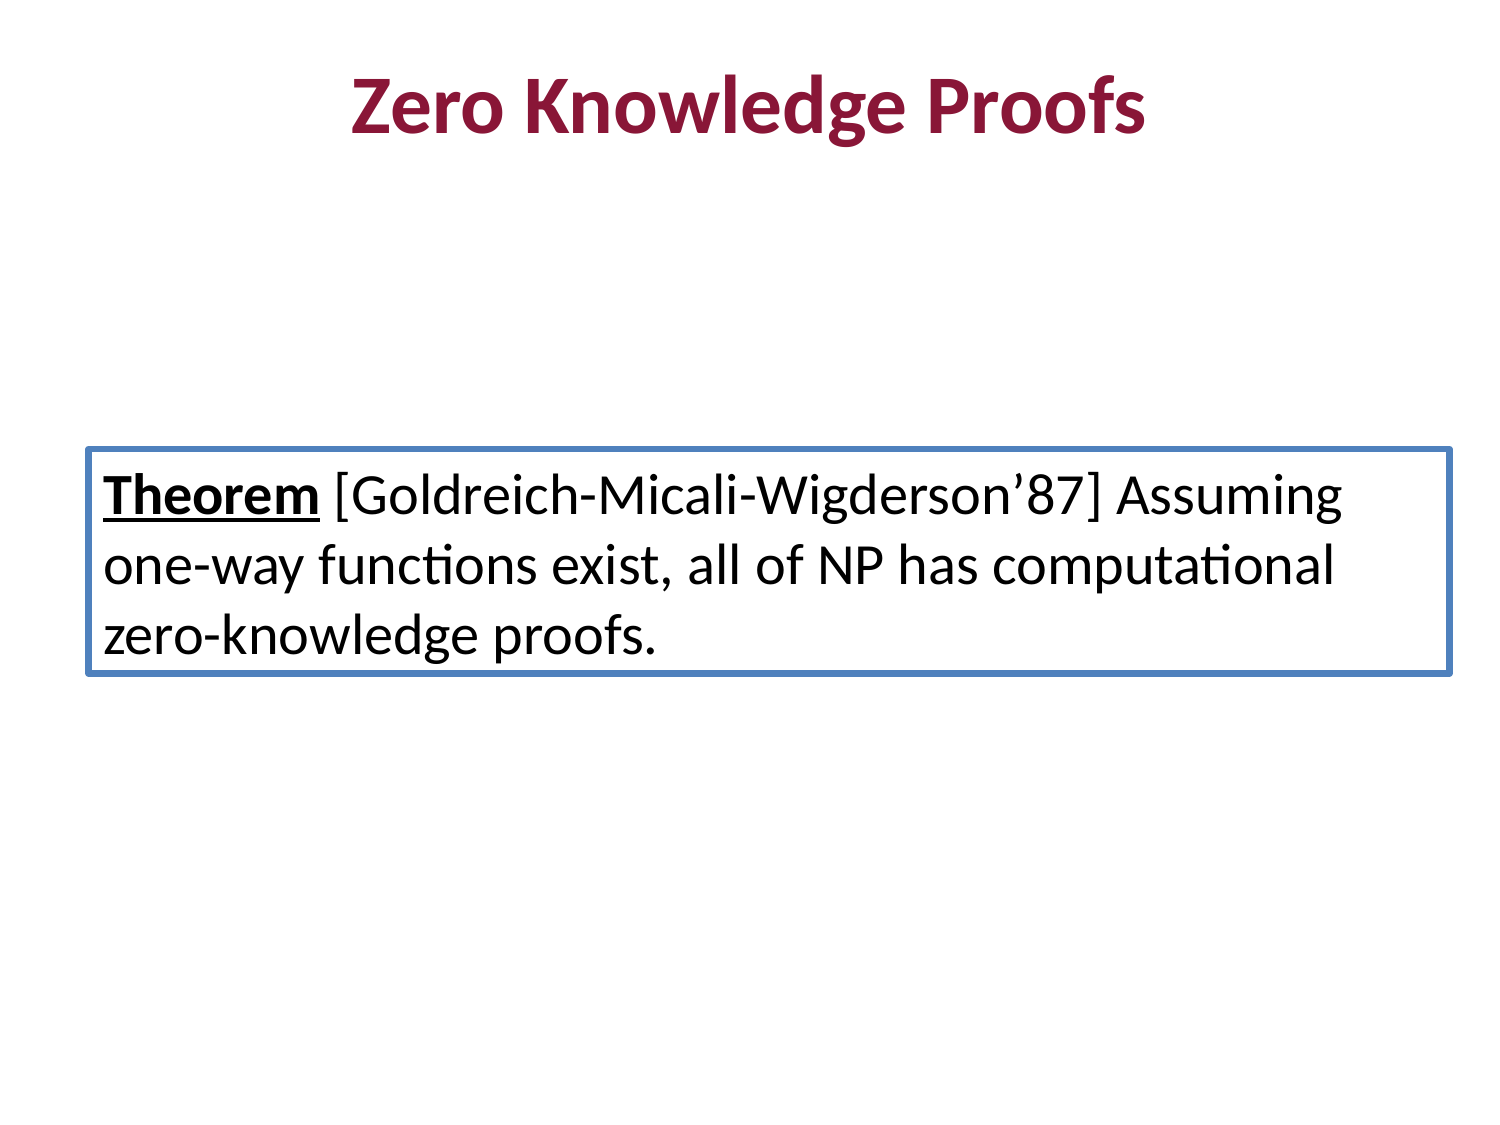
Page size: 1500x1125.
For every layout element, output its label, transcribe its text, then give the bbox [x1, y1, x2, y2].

text_box Zero Knowledge Proofs [181, 54, 1319, 168]
text_box Theorem [Goldreich-Micali-Wigderson’87] Assuming one-way functions exist, all of NP has computational zero-knowledge proofs. [88, 448, 1450, 674]
